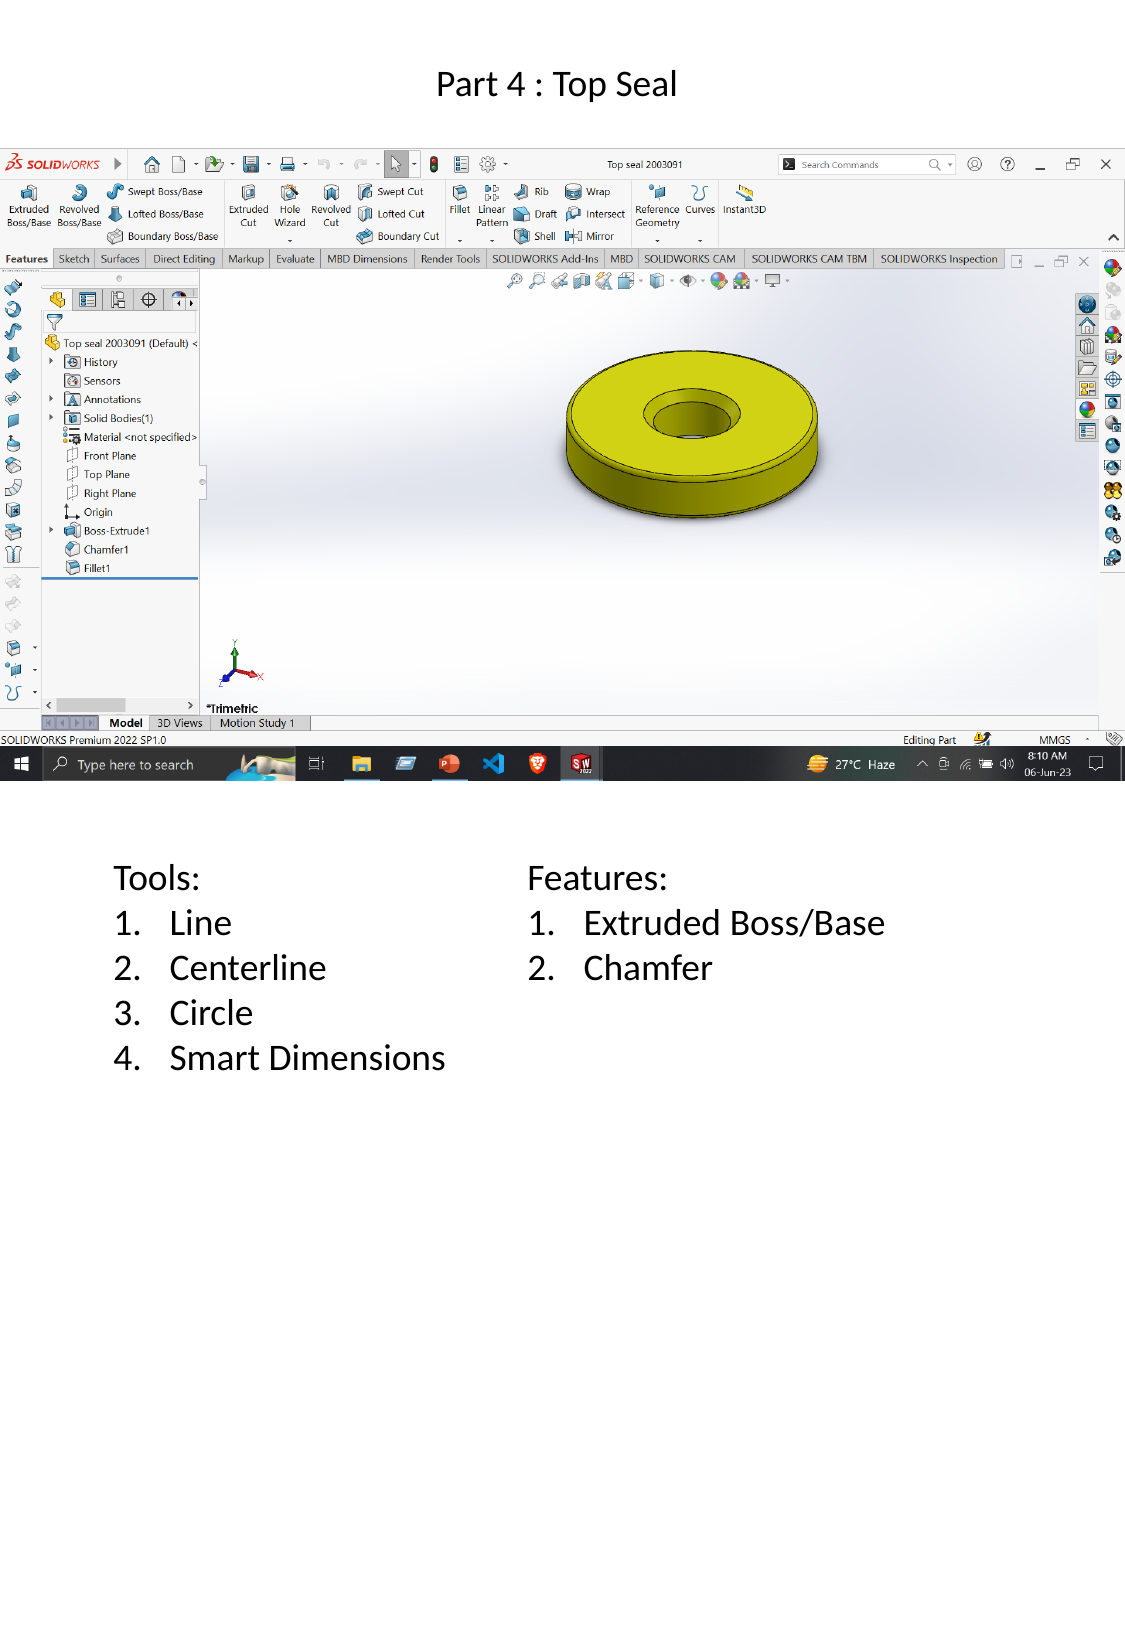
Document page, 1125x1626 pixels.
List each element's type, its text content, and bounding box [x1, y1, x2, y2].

picture [0, 148, 1125, 781]
text_box Part 4 : Top Seal [421, 51, 820, 112]
text_box Tools: Line Centerline Circle Smart Dimensions [98, 845, 563, 1086]
text_box Features: Extruded Boss/Base Chamfer [512, 845, 977, 996]
